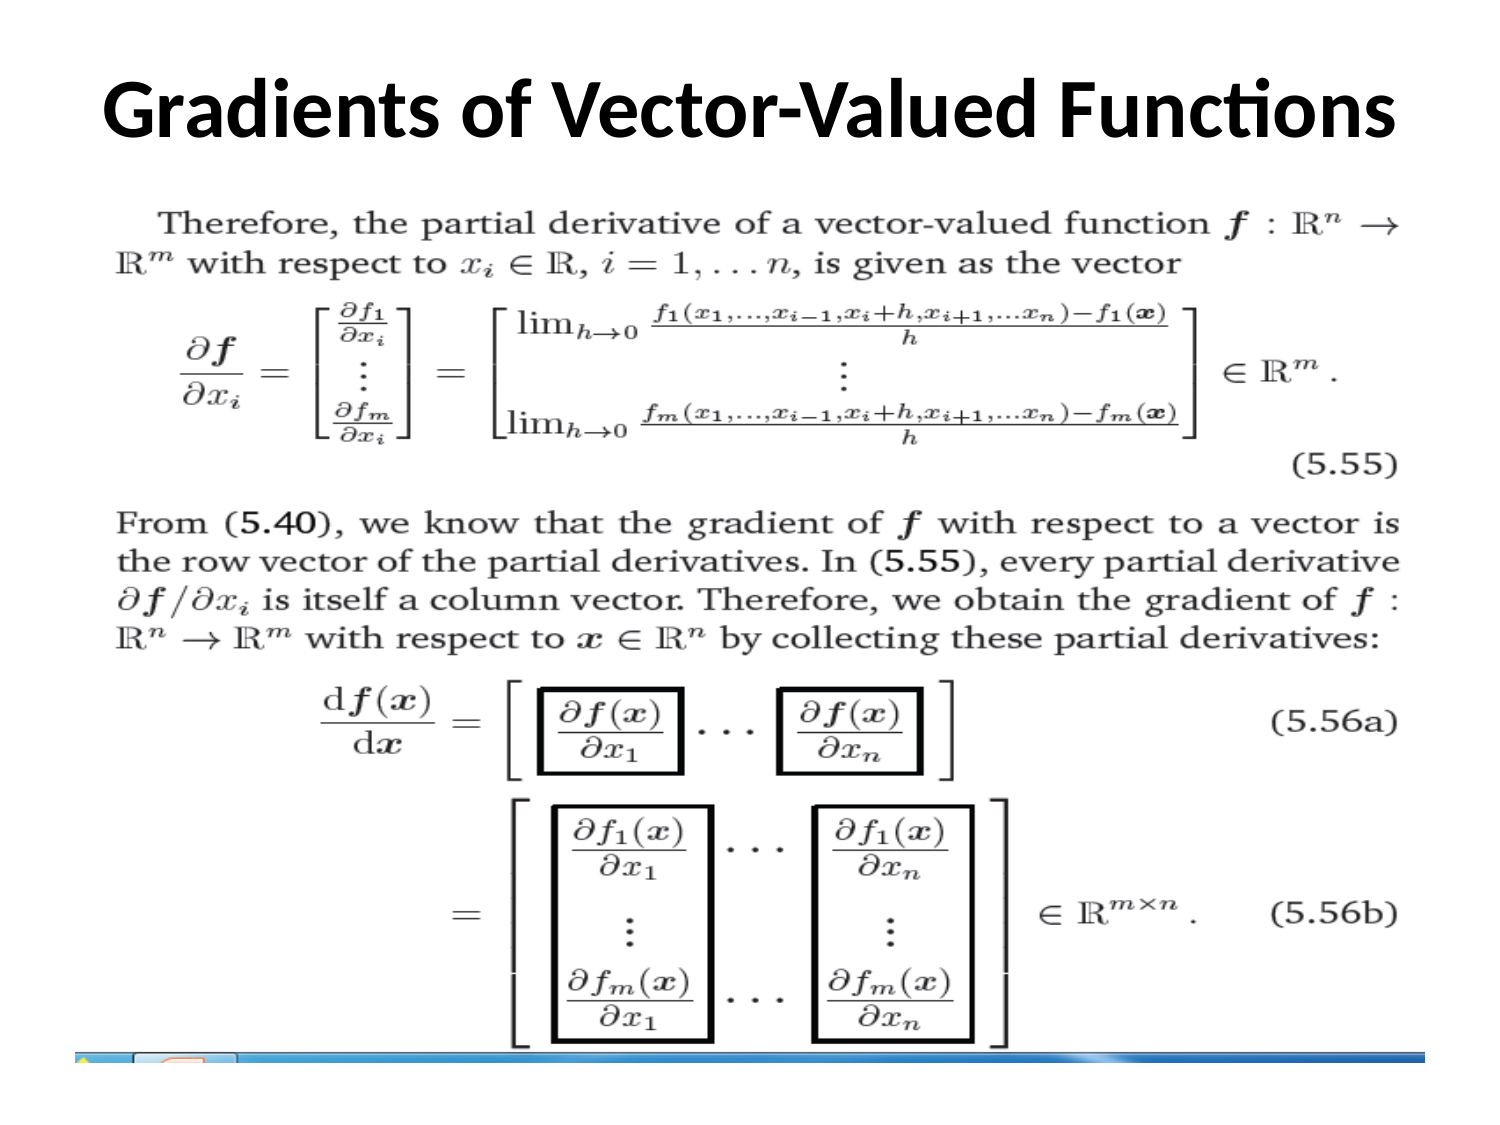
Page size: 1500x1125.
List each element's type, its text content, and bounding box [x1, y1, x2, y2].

title Gradients of Vector-Valued Functions [75, 45, 1425, 163]
picture [74, 187, 1426, 1063]
